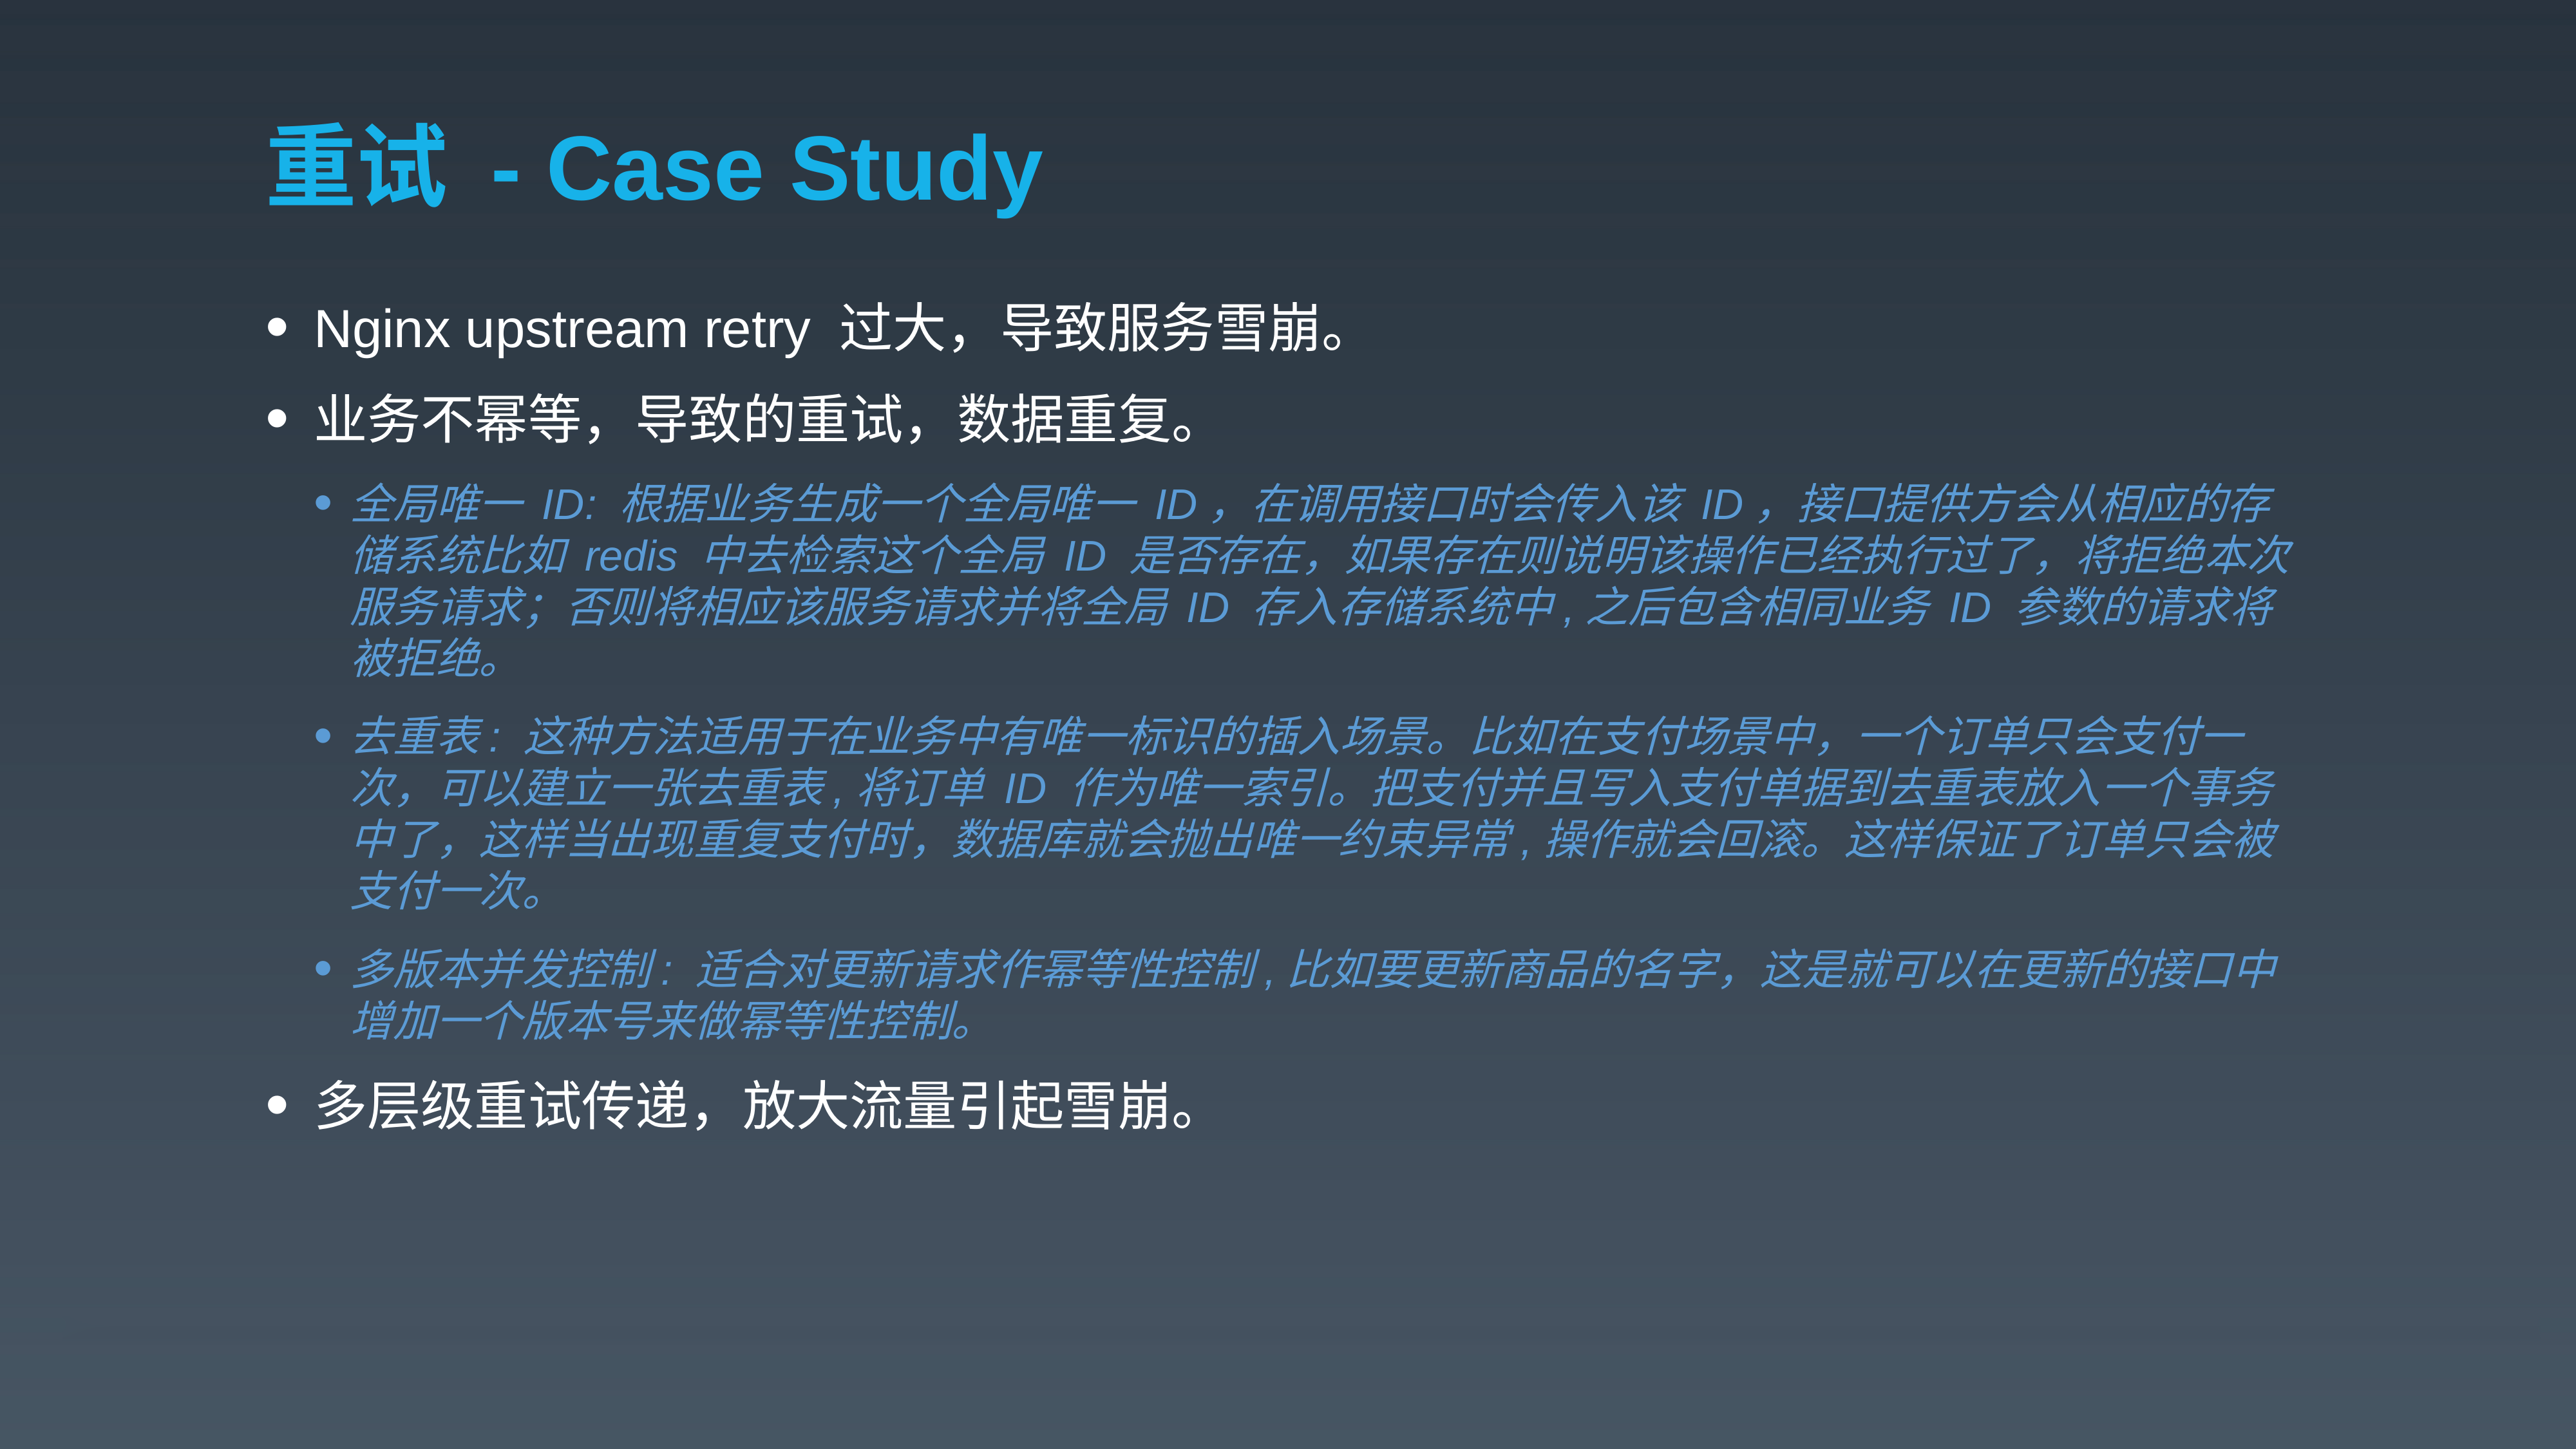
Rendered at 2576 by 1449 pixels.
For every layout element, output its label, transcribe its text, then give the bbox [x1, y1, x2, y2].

title 重试 - Case Study [260, 103, 2316, 243]
list Nginx upstream retry 过大，导致服务雪崩。 业务不幂等，导致的重试，数据重复。 全局唯一 ID: 根据业务生成一个全局唯一 ID，在调用接口时会传入该 ID，接口提供方会从相应的存储系统比如 redis 中去检索这个全局 ID 是否存在，如果存在则说明该操作已经执行过了，将拒绝本次服务请求；否则将相应该服务请求并将全局 ID 存入存储系统中,之后包含相同业务 ID 参数的请求将被拒绝。 去重表: 这种方法适用于在业务中有唯一标识的插入场景。比如在支付场景中，一个订单只会支付一次，可以建立一张去重表,将订单 ID 作为唯一索引。把支付并且写入支付单据到去重表放入一个事务中了，这样当出现重复支付时，数据库就会抛出唯一约束异常,操作就会回滚。这样保证了订单只会被支付一次。 多版本并发控制: 适合对更新请求作幂等性控制,比如要更新商品的名字，这是就可以在更新的接口中增加一个版本号来做幂等性控制。 多层级重试传递，放大流量引起雪崩。 [260, 288, 2316, 1336]
picture [0, 0, 2576, 1449]
